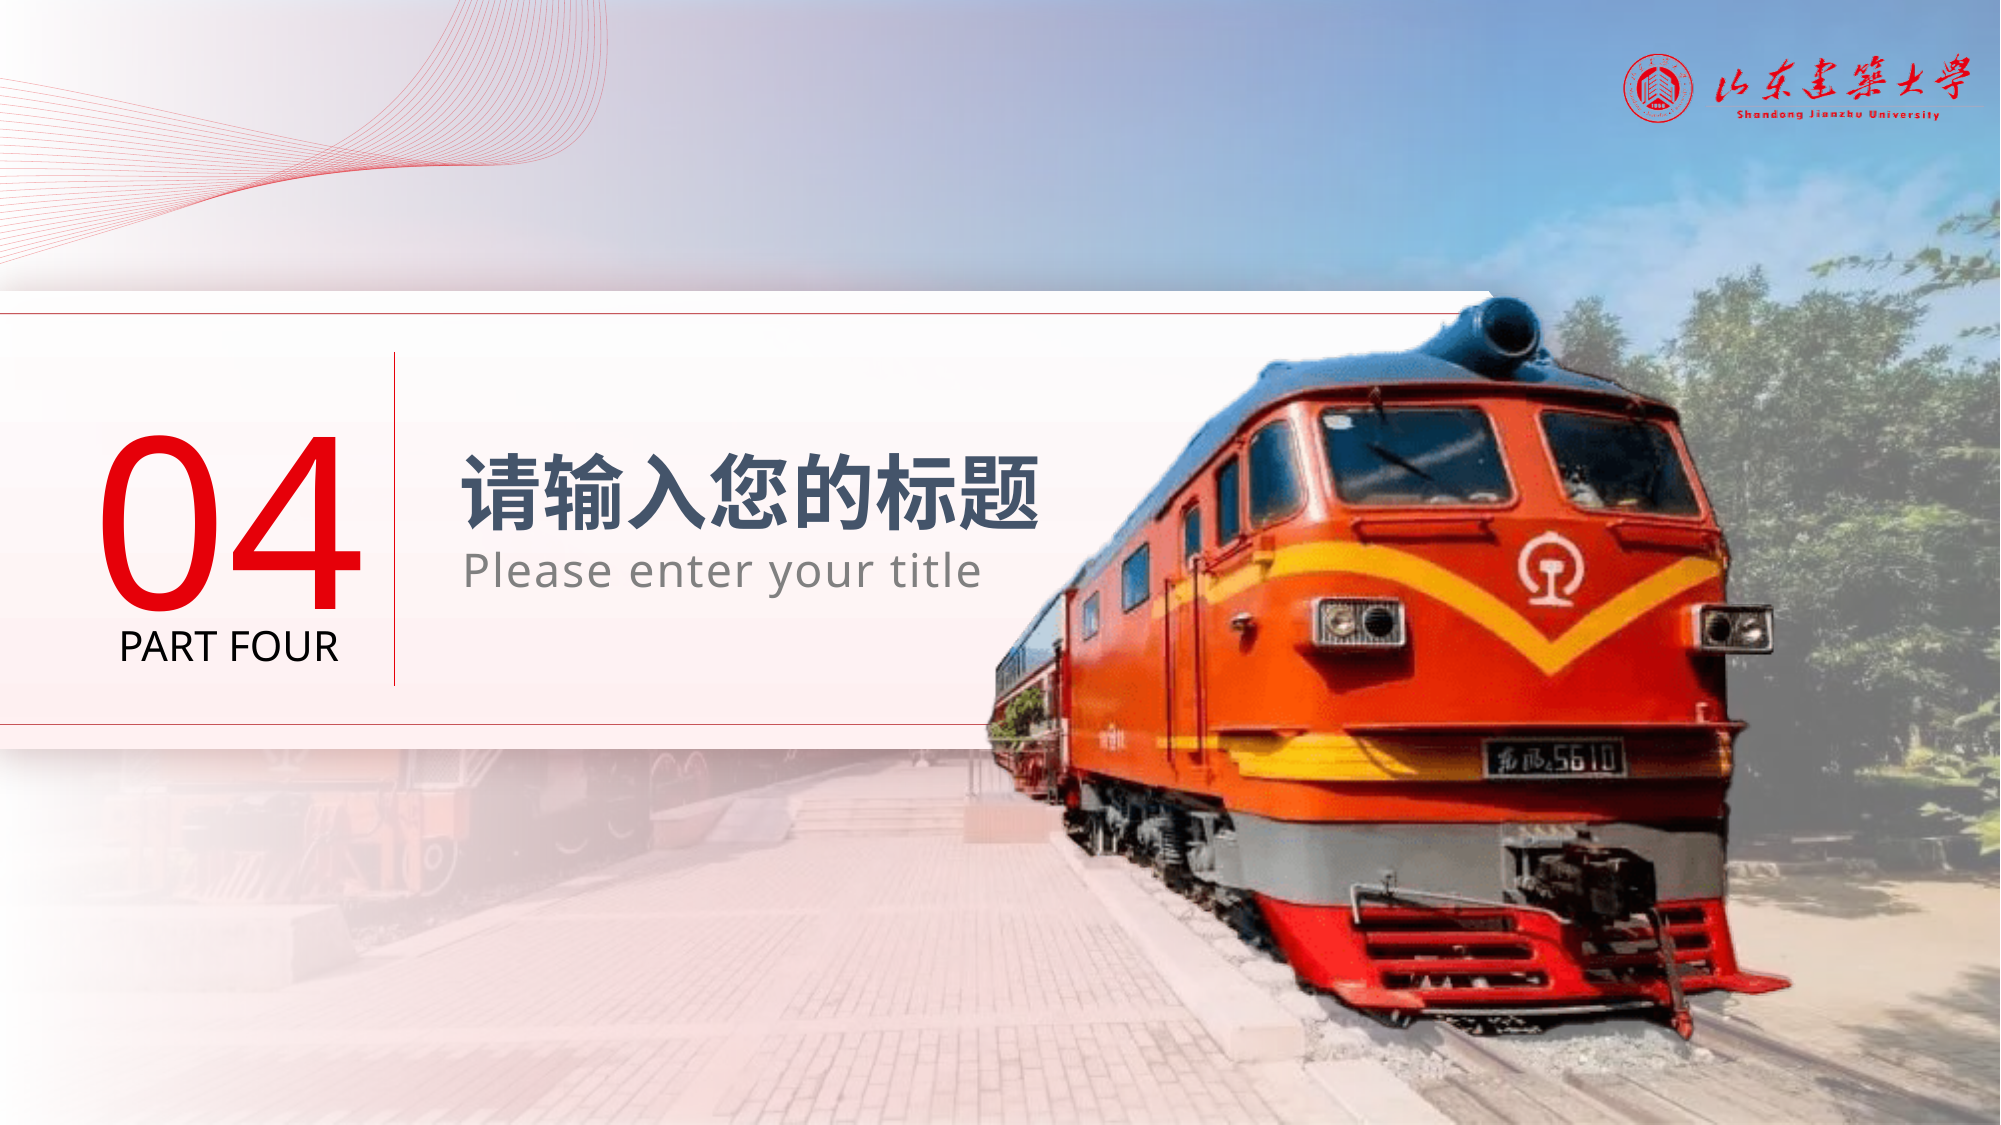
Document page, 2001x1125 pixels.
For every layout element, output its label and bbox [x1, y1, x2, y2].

picture [0, 0, 2000, 1125]
text_box [63, 362, 394, 678]
text_box [435, 429, 950, 611]
text_box [0, 0, 997, 455]
